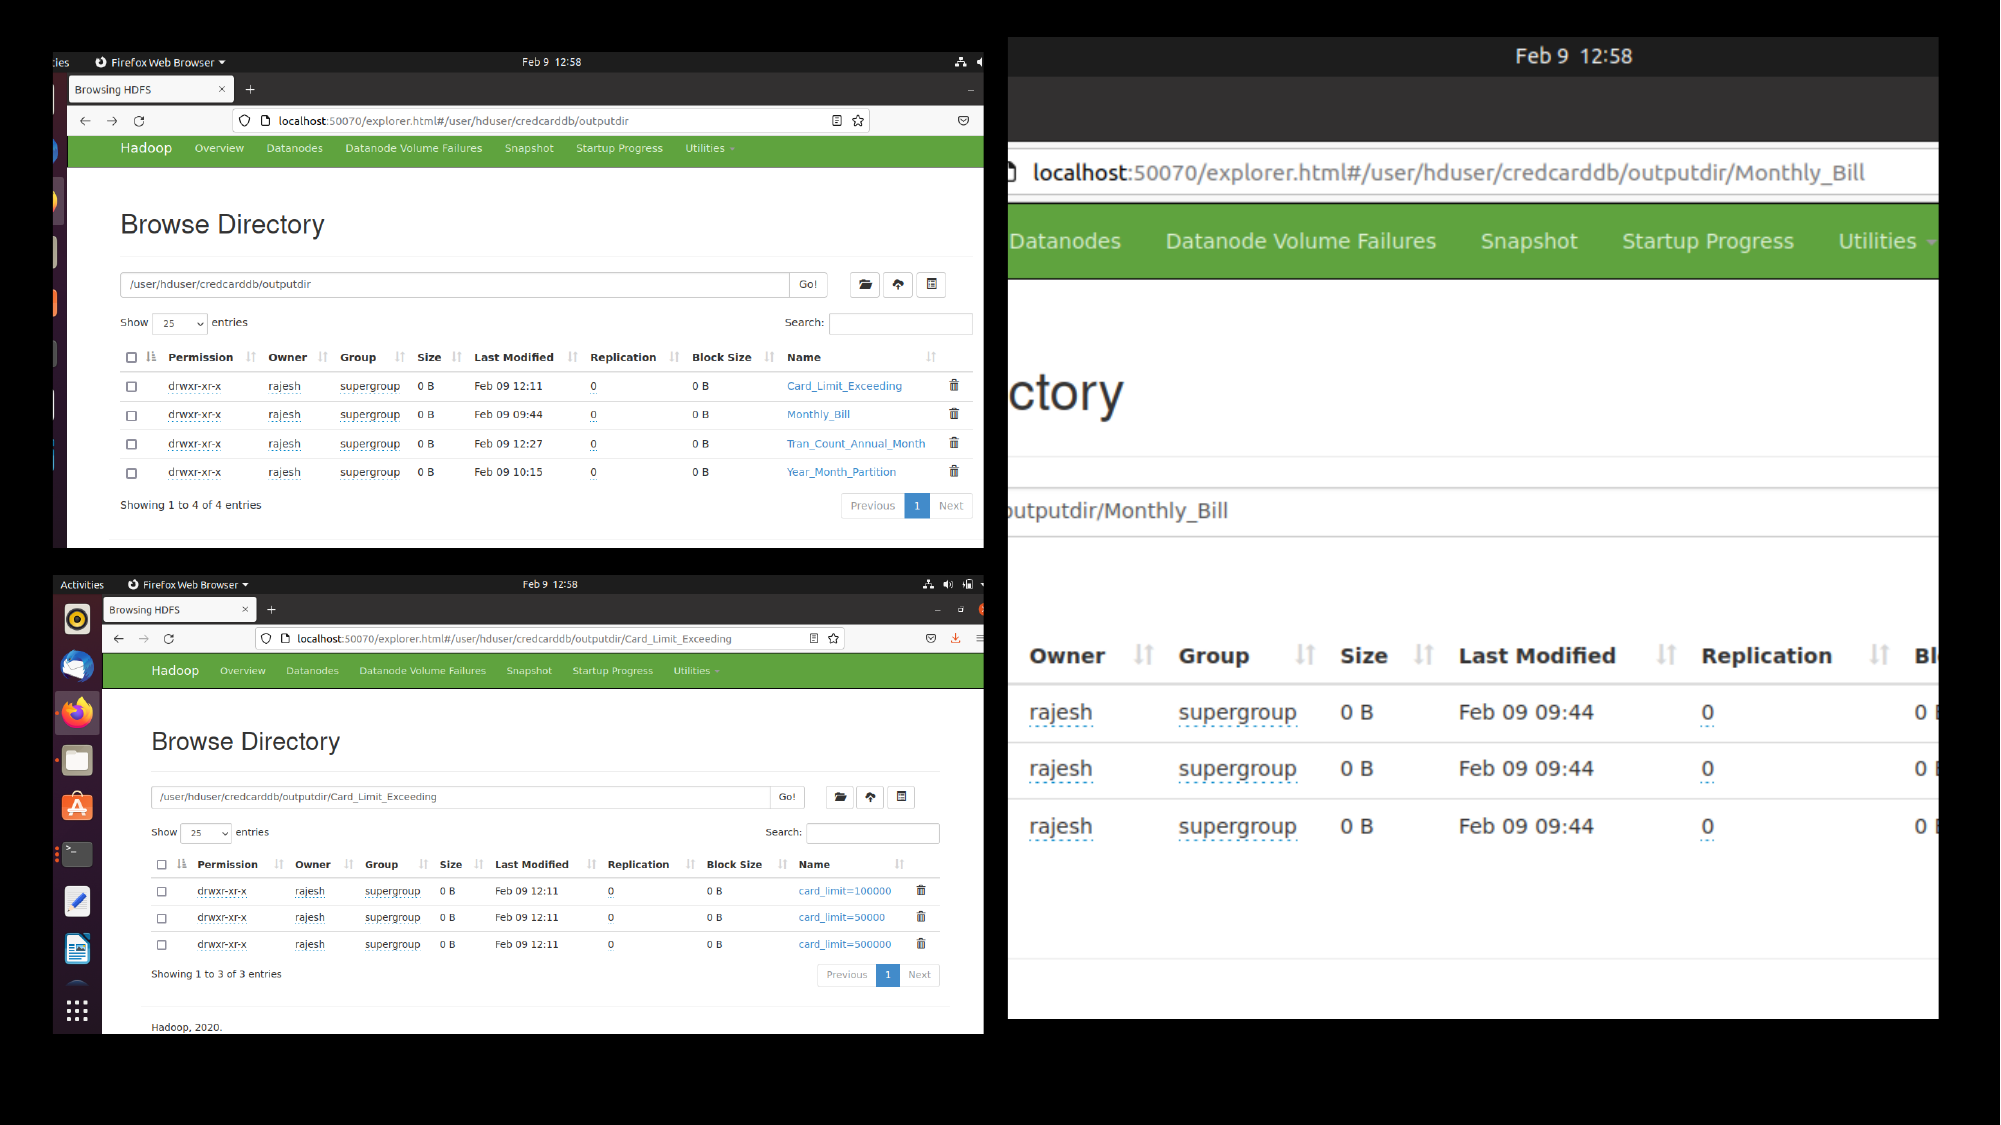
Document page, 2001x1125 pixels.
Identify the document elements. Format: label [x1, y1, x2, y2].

picture [1007, 37, 1939, 1019]
text_box [0, 0, 2000, 1125]
picture [52, 575, 984, 1034]
picture [52, 52, 984, 548]
